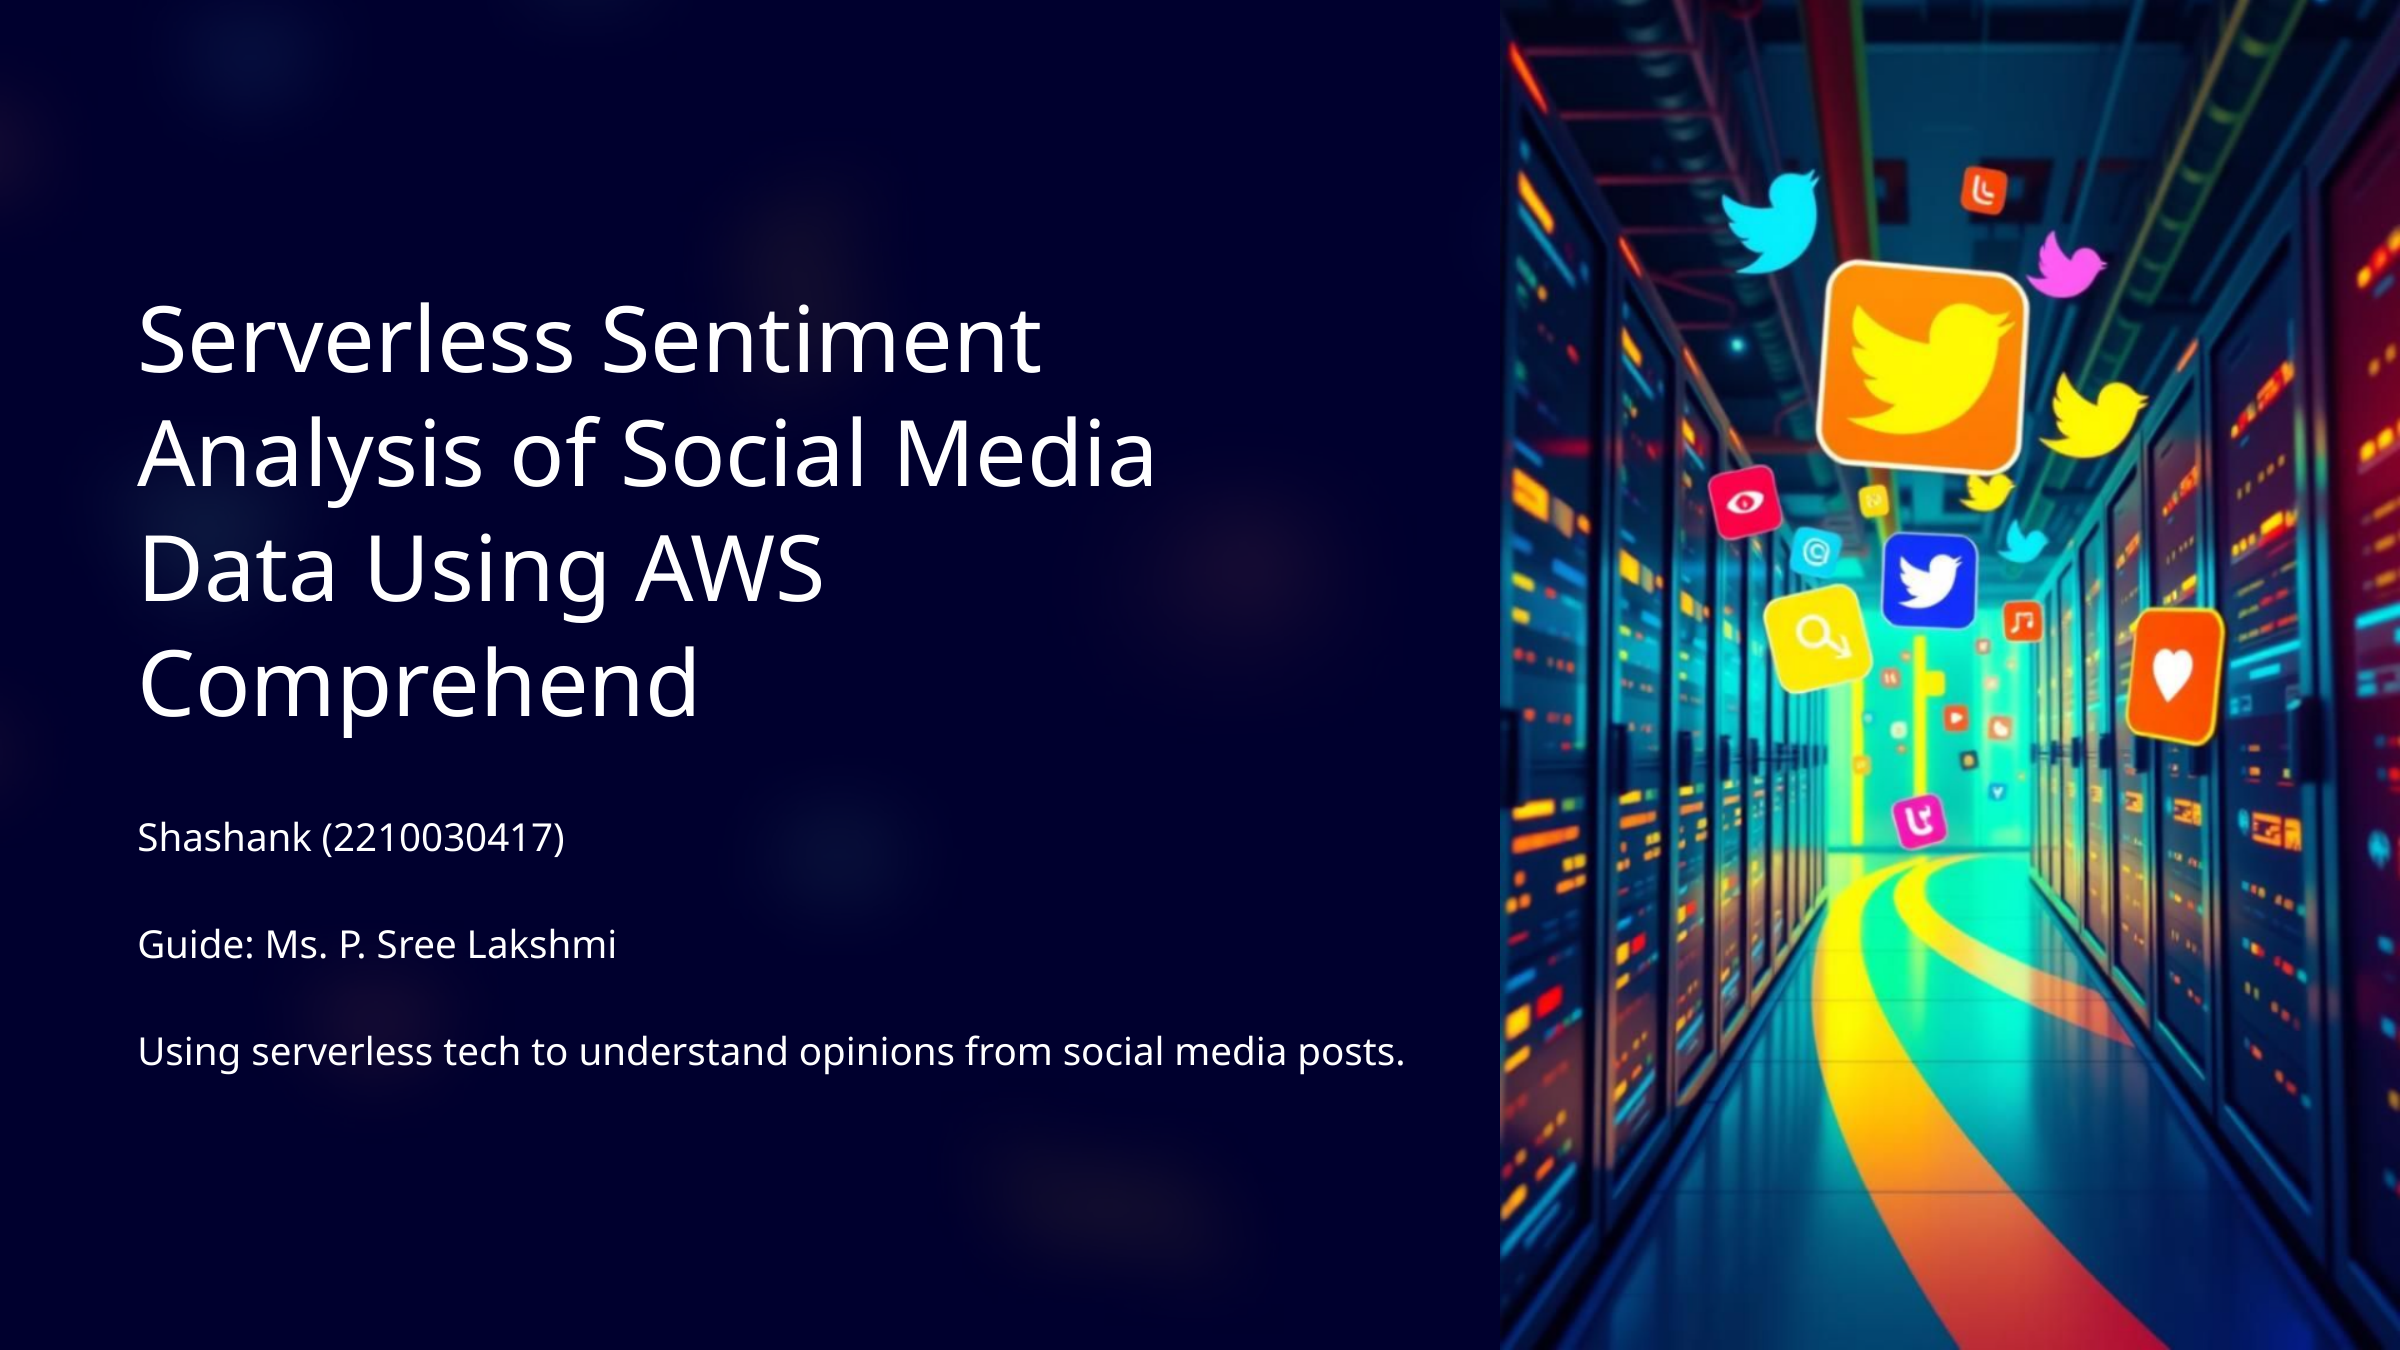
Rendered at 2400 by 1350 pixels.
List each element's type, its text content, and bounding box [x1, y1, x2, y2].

text_box Serverless Sentiment Analysis of Social Media Data Using AWS Comprehend [137, 276, 1363, 739]
picture [1499, 580, 1506, 623]
text_box Guide: Ms. P. Sree Lakshmi [137, 903, 1363, 967]
picture [1499, 0, 2400, 1350]
text_box Shashank (2210030417) [137, 796, 1363, 860]
text_box Using serverless tech to understand opinions from social media posts. [137, 1010, 1363, 1074]
